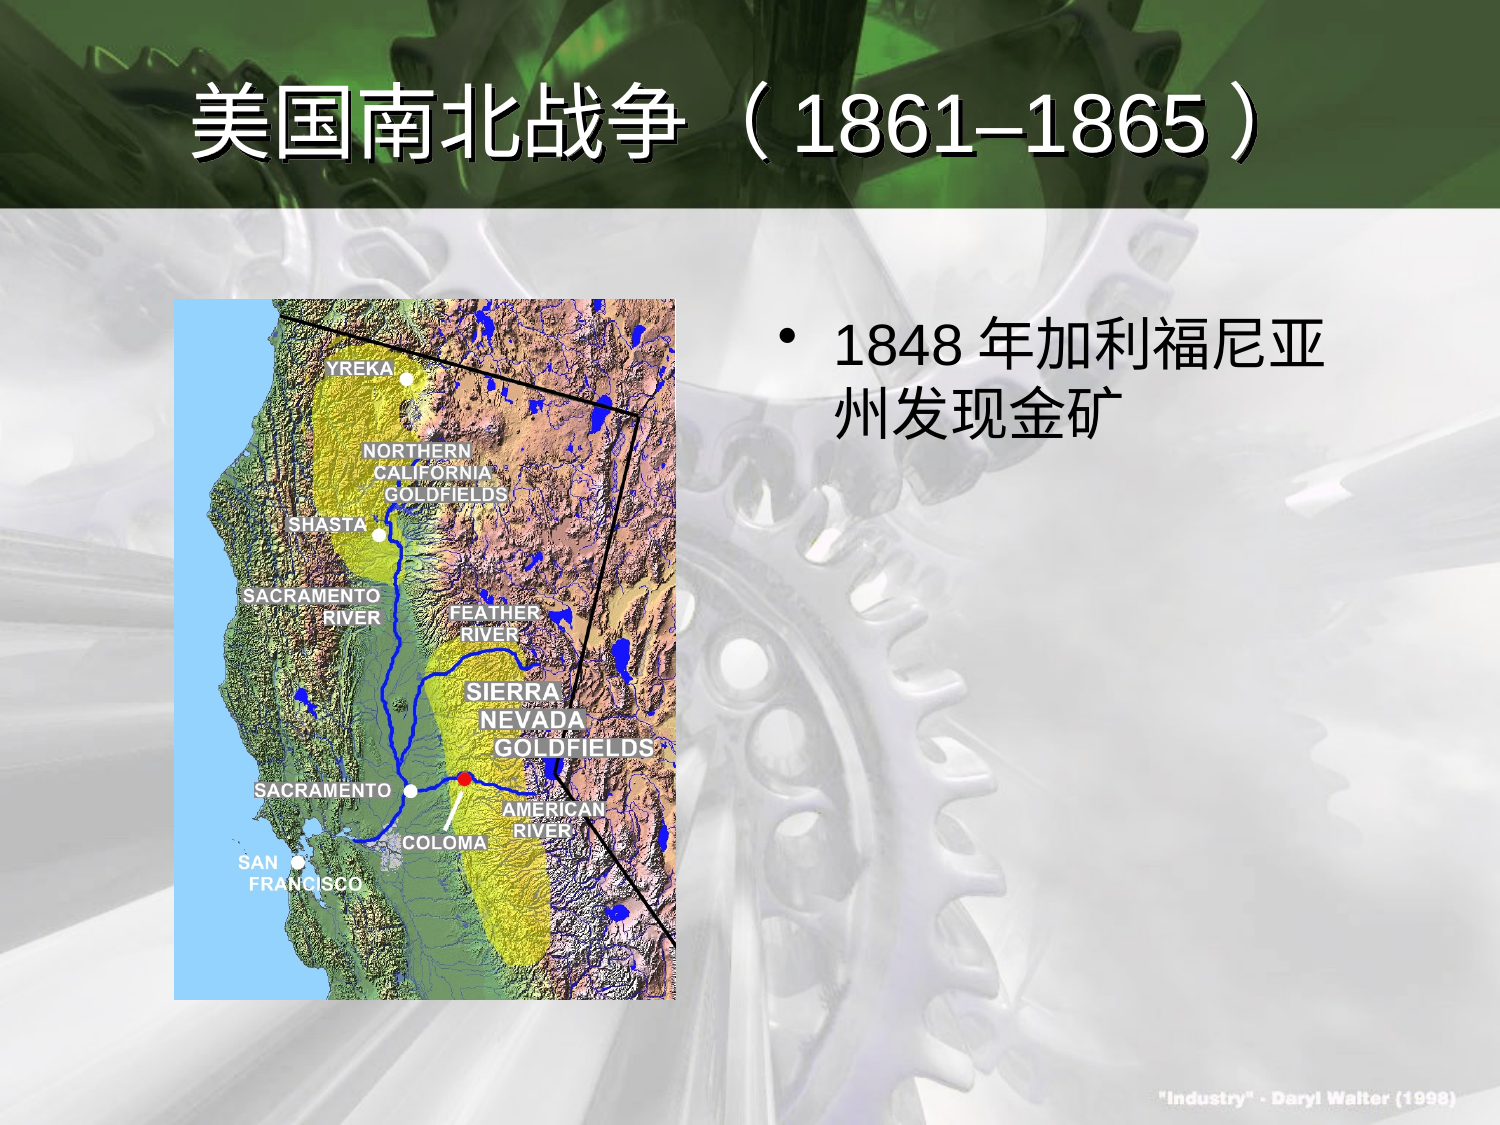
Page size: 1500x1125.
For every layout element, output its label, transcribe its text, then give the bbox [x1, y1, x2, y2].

picture [0, 0, 1500, 1125]
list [174, 299, 676, 1001]
list 1848年加利福尼亚州发现金矿 [762, 299, 1388, 1001]
title 美国南北战争（1861–1865） [112, 24, 1388, 213]
